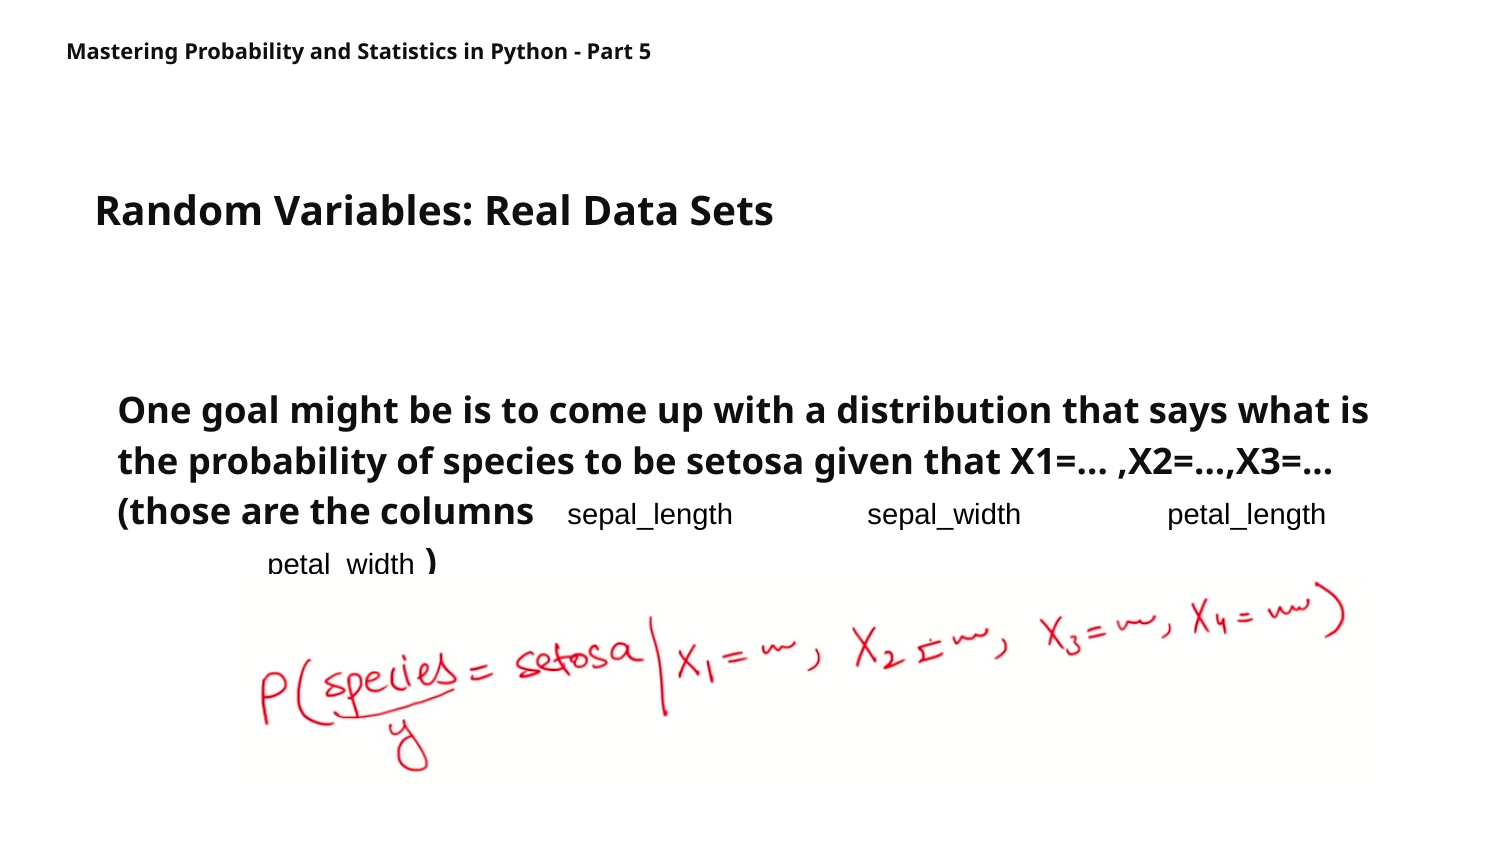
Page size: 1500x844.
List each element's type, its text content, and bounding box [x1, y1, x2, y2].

title Mastering Probability and Statistics in Python - Part 5 [51, 18, 1449, 113]
title One goal might be is to come up with a distribution that says what is the probability of species to be setosa given that X1=... ,X2=...,X3=... (those are the columns sepal_length sepal_width petal_length petal_width ) [102, 365, 1407, 669]
picture [225, 574, 1381, 790]
title Random Variables: Real Data Sets [79, 162, 1478, 257]
text_box [830, 459, 1323, 526]
